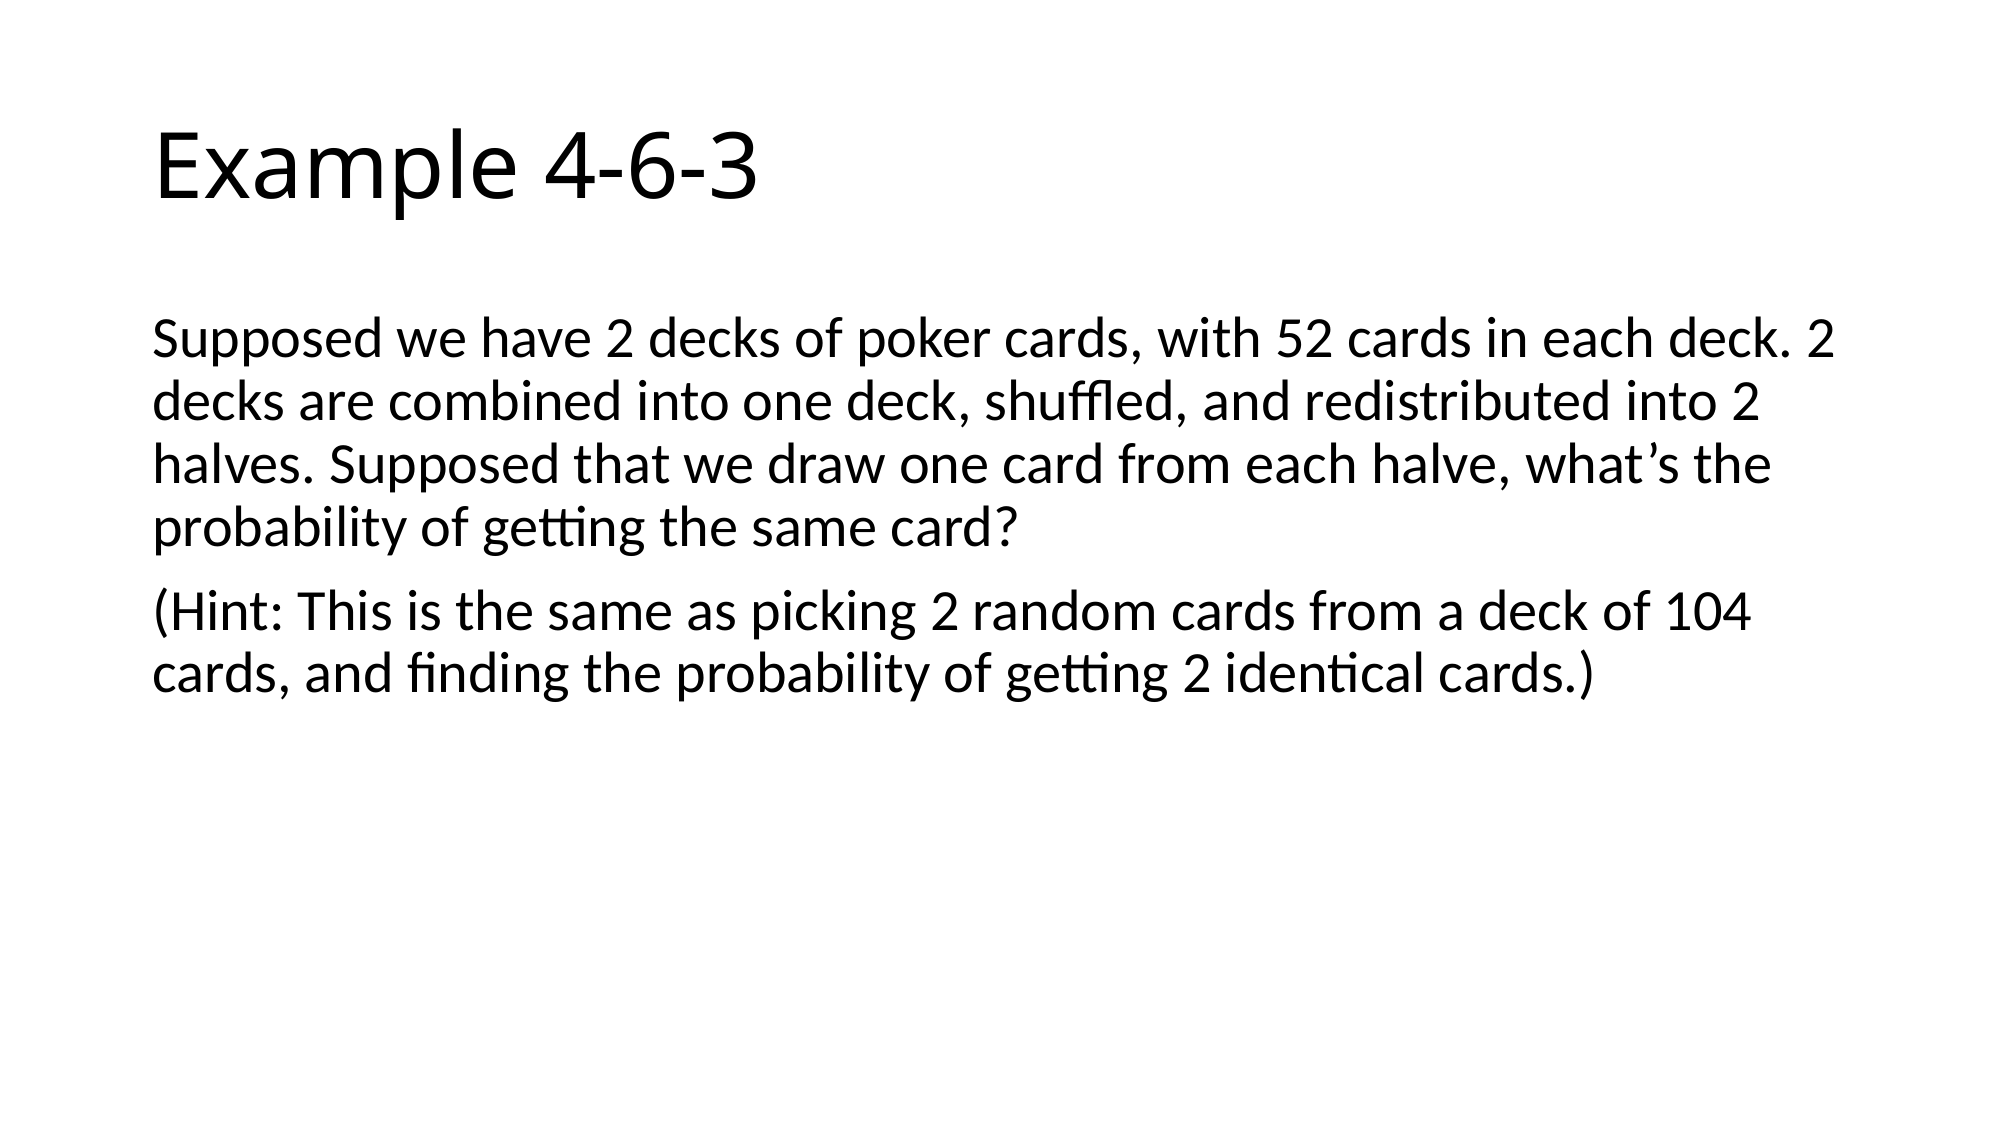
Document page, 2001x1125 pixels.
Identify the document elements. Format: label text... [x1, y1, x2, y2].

list Supposed we have 2 decks of poker cards, with 52 cards in each deck. 2 decks are combined into one deck, shuffled, and redistributed into 2 halves. Supposed that we draw one card from each halve, what’s the probability of getting the same card? (Hint: This is the same as picking 2 random cards from a deck of 104 cards, and finding the probability of getting 2 identical cards.) [137, 299, 1863, 1014]
title Example 4-6-3 [137, 59, 1863, 278]
